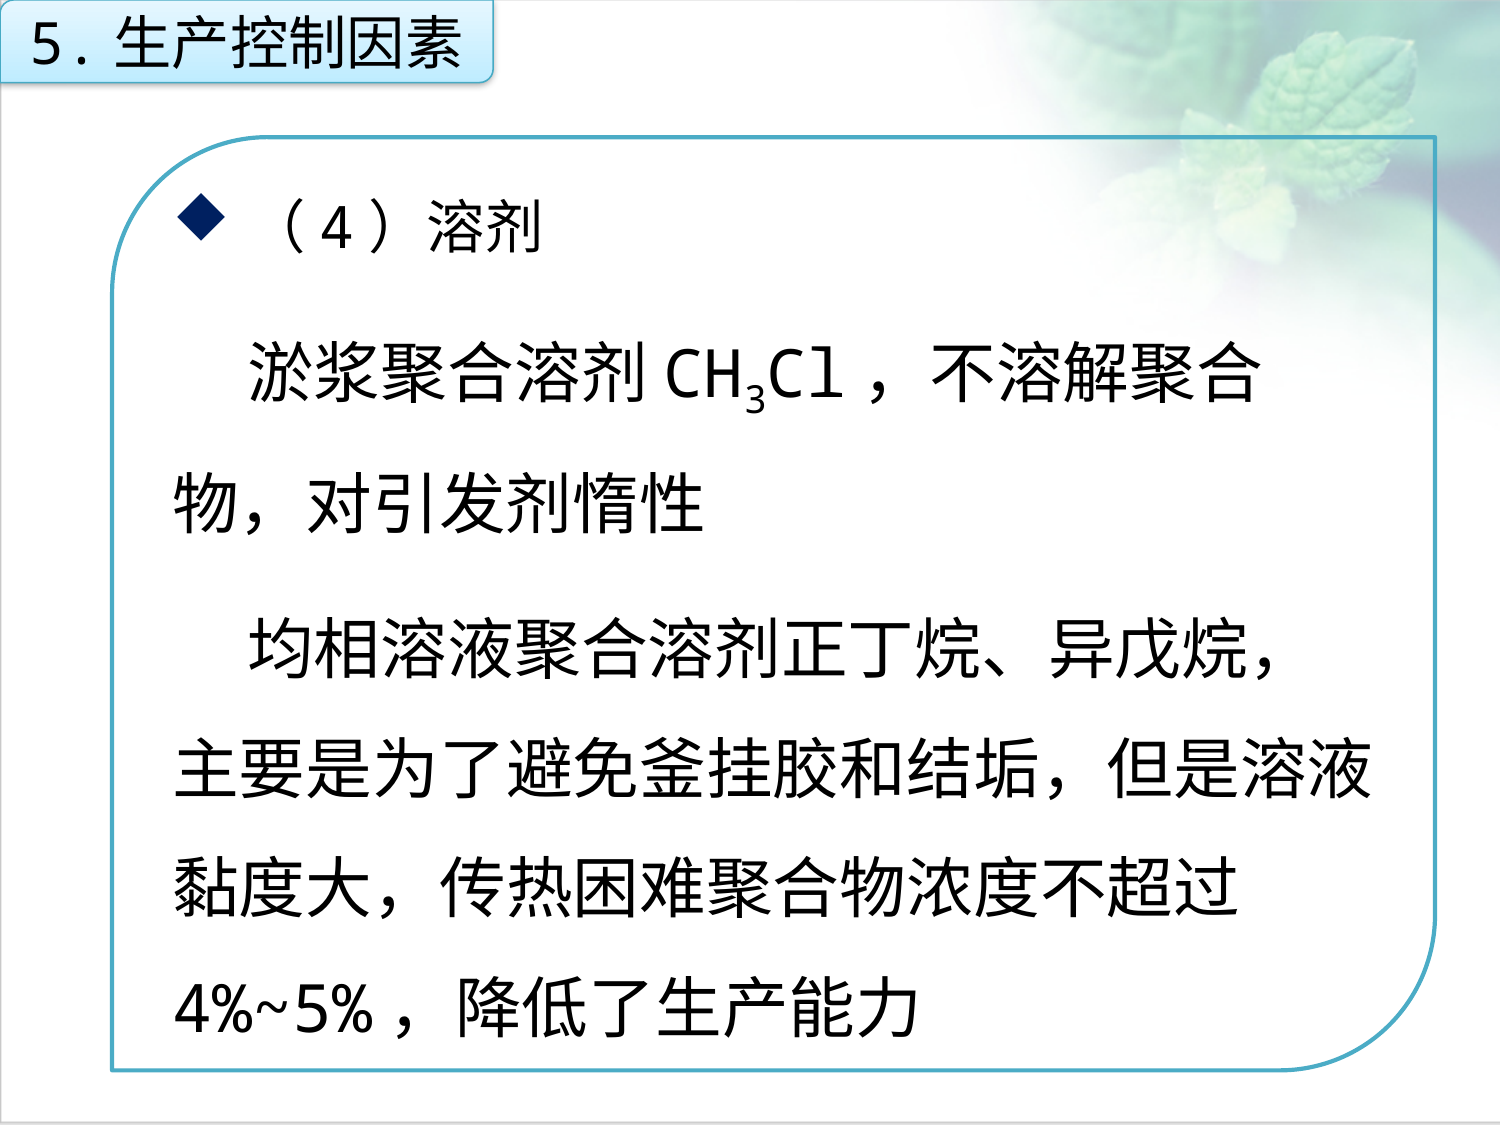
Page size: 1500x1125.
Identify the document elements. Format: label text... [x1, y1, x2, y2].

text_box （4）溶剂 淤浆聚合溶剂CH3Cl，不溶解聚合物，对引发剂惰性 均相溶液聚合溶剂正丁烷、异戊烷，主要是为了避免釜挂胶和结垢，但是溶液黏度大，传热困难聚合物浓度不超过4%~5%，降低了生产能力 [109, 135, 1438, 1073]
text_box 5.生产控制因素 [0, 0, 494, 84]
picture [0, 0, 1500, 1125]
